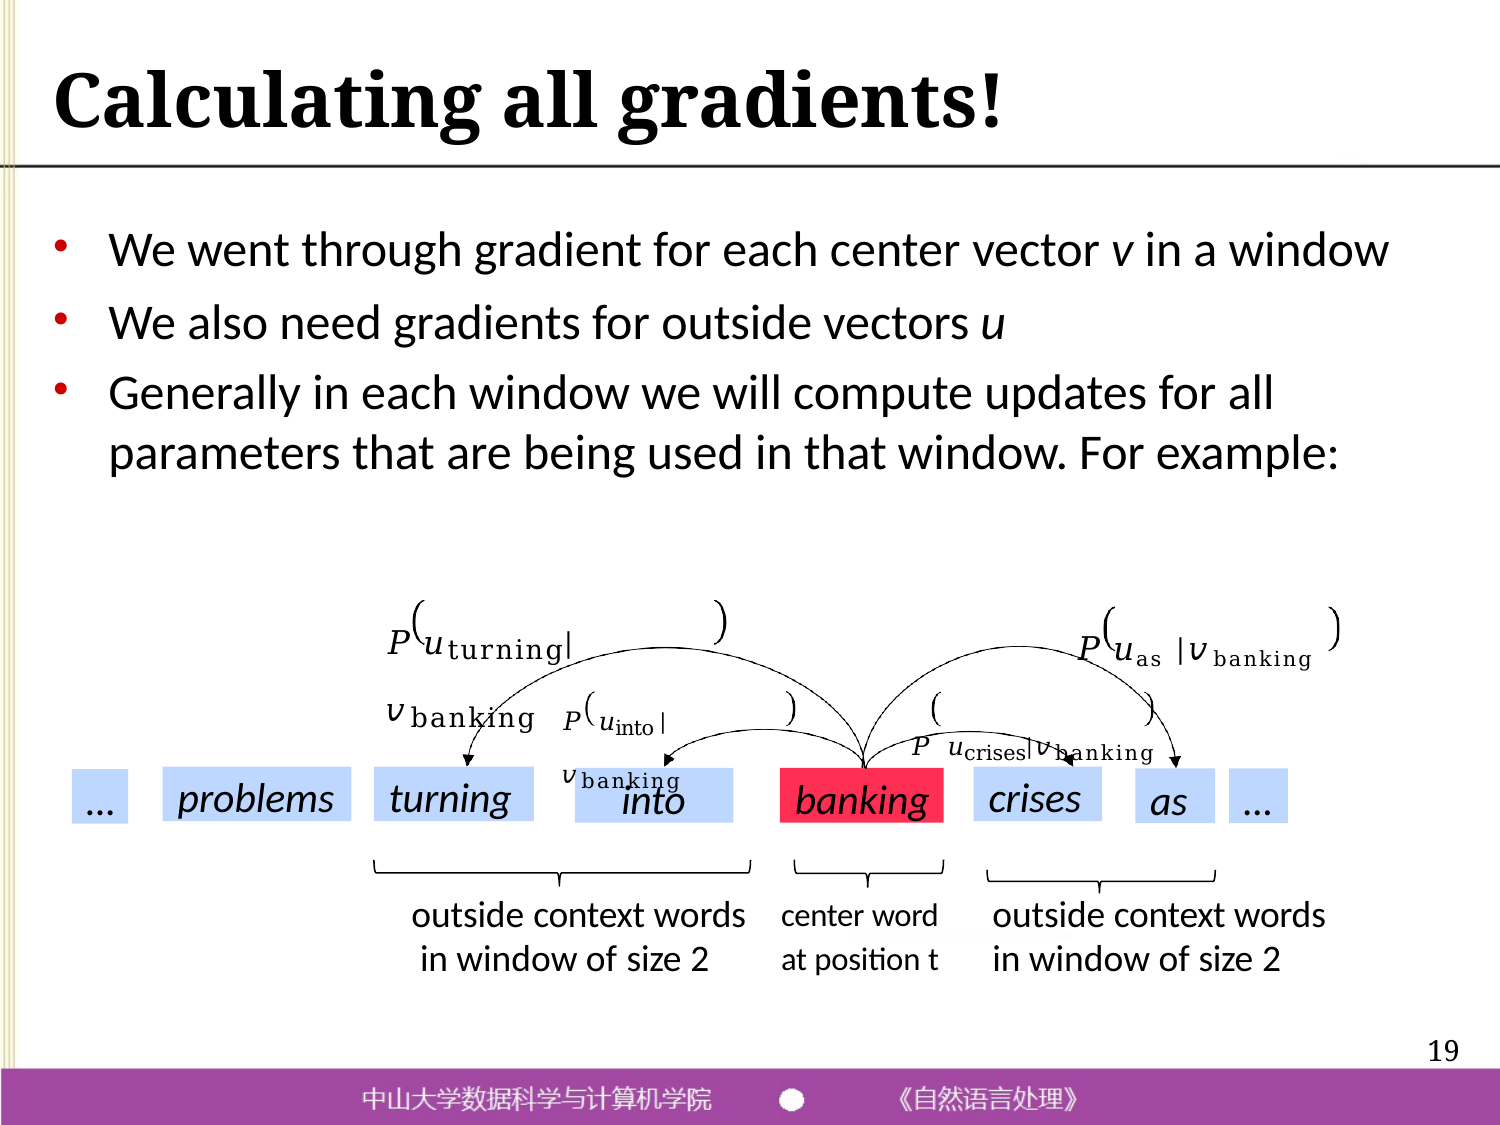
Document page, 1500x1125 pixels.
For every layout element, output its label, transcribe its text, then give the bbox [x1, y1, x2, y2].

text_box outside context words center word outside context words in window of size 2 at position t in window of size 2 [409, 890, 1331, 983]
text_box [794, 859, 944, 888]
text_box [373, 859, 751, 887]
text_box … [1229, 770, 1288, 824]
text_box problems [162, 766, 352, 822]
text_box [412, 600, 1340, 769]
text_box We went through gradient for each center vector v in a window We also need gradients for outside vectors u Generally in each window we will compute updates for all parameters that are being used in that window. For example: [50, 201, 1403, 480]
text_box 𝑃 𝑢turning|𝑣banking [378, 601, 717, 739]
title Calculating all gradients! [50, 1, 1013, 192]
text_box into [574, 797, 734, 823]
picture [0, 0, 1500, 1125]
text_box 𝑃 𝑢as |𝑣banking 𝑃 𝑢crises|𝑣banking [903, 607, 1330, 770]
text_box … [71, 769, 129, 824]
text_box banking [779, 769, 944, 823]
text_box [987, 869, 1216, 890]
slide_number 19 [1350, 1025, 1475, 1100]
text_box crises [973, 770, 1103, 822]
text_box turning [373, 766, 534, 822]
text_box 𝑃 𝑢into | 𝑣banking [554, 689, 787, 797]
text_box as [1135, 770, 1216, 824]
